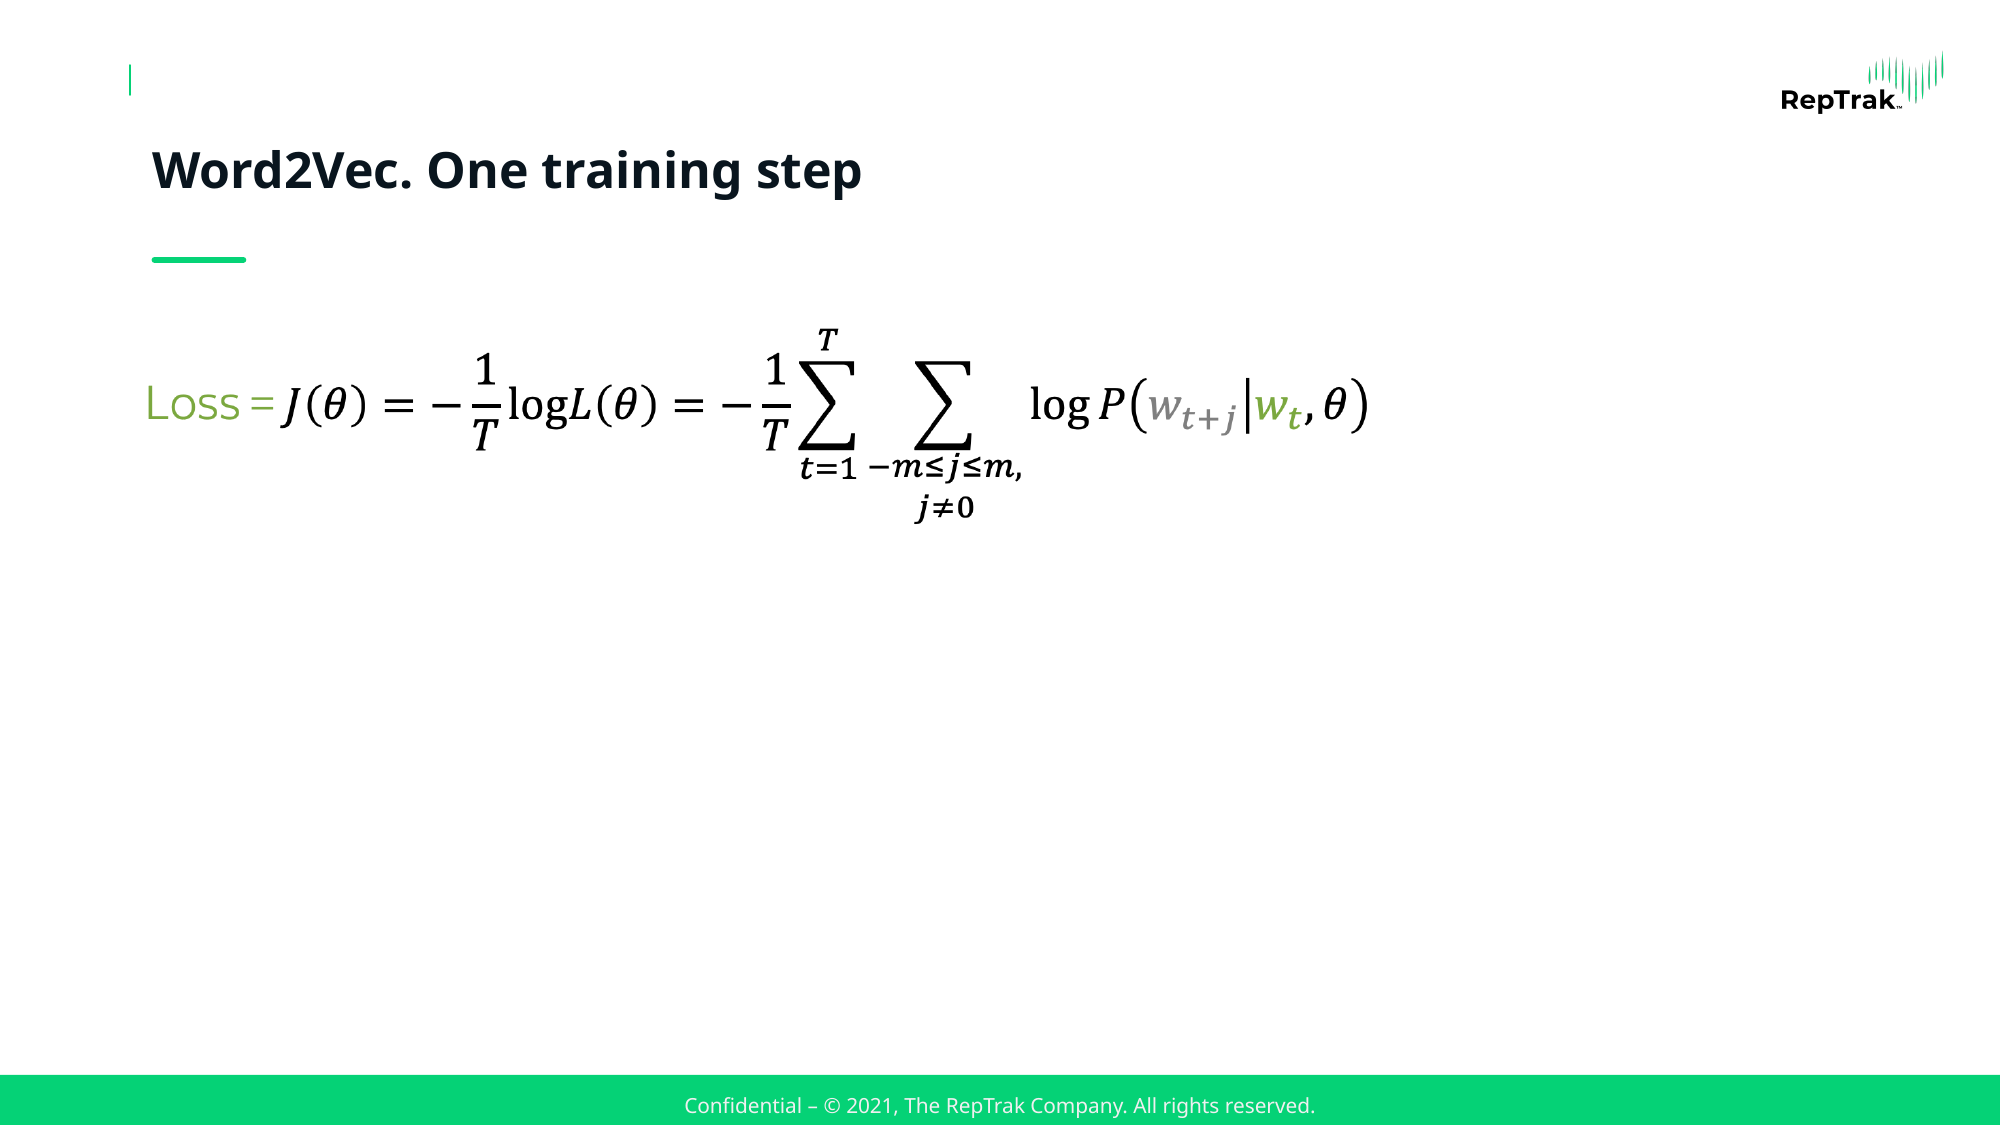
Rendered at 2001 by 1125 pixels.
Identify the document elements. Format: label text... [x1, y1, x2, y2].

picture [137, 284, 1416, 542]
title Word2Vec. One training step [137, 111, 1863, 234]
picture [1772, 41, 1953, 123]
footer Confidential – © 2021, The RepTrak Company. All rights reserved. [0, 1074, 2000, 1125]
